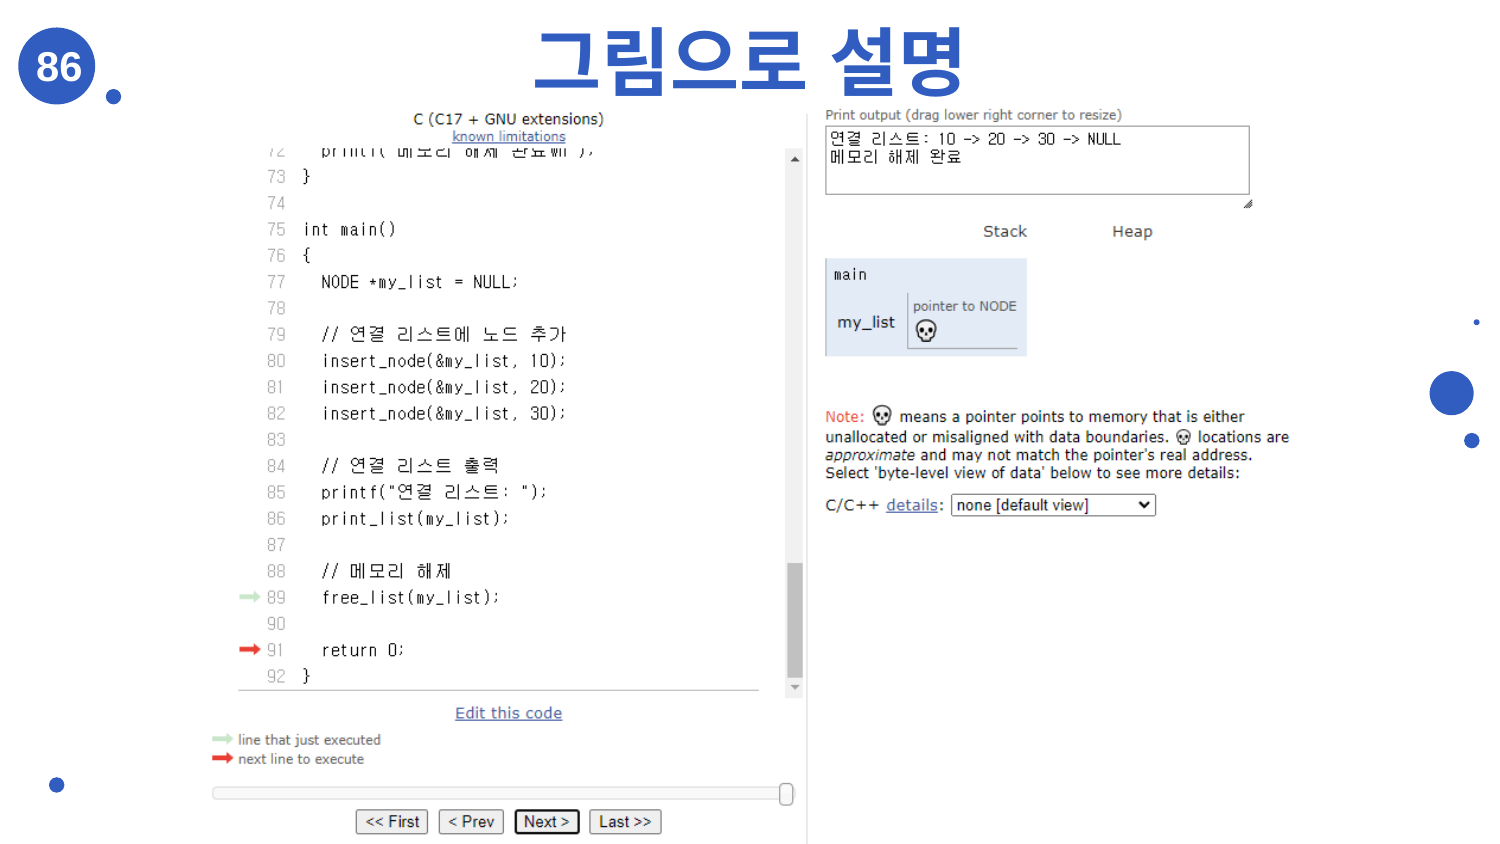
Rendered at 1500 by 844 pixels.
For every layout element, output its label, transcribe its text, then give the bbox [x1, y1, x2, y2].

text_box 86 [21, 32, 98, 98]
text_box [171, 96, 1367, 844]
title 그림으로 설명 [112, 0, 1388, 94]
